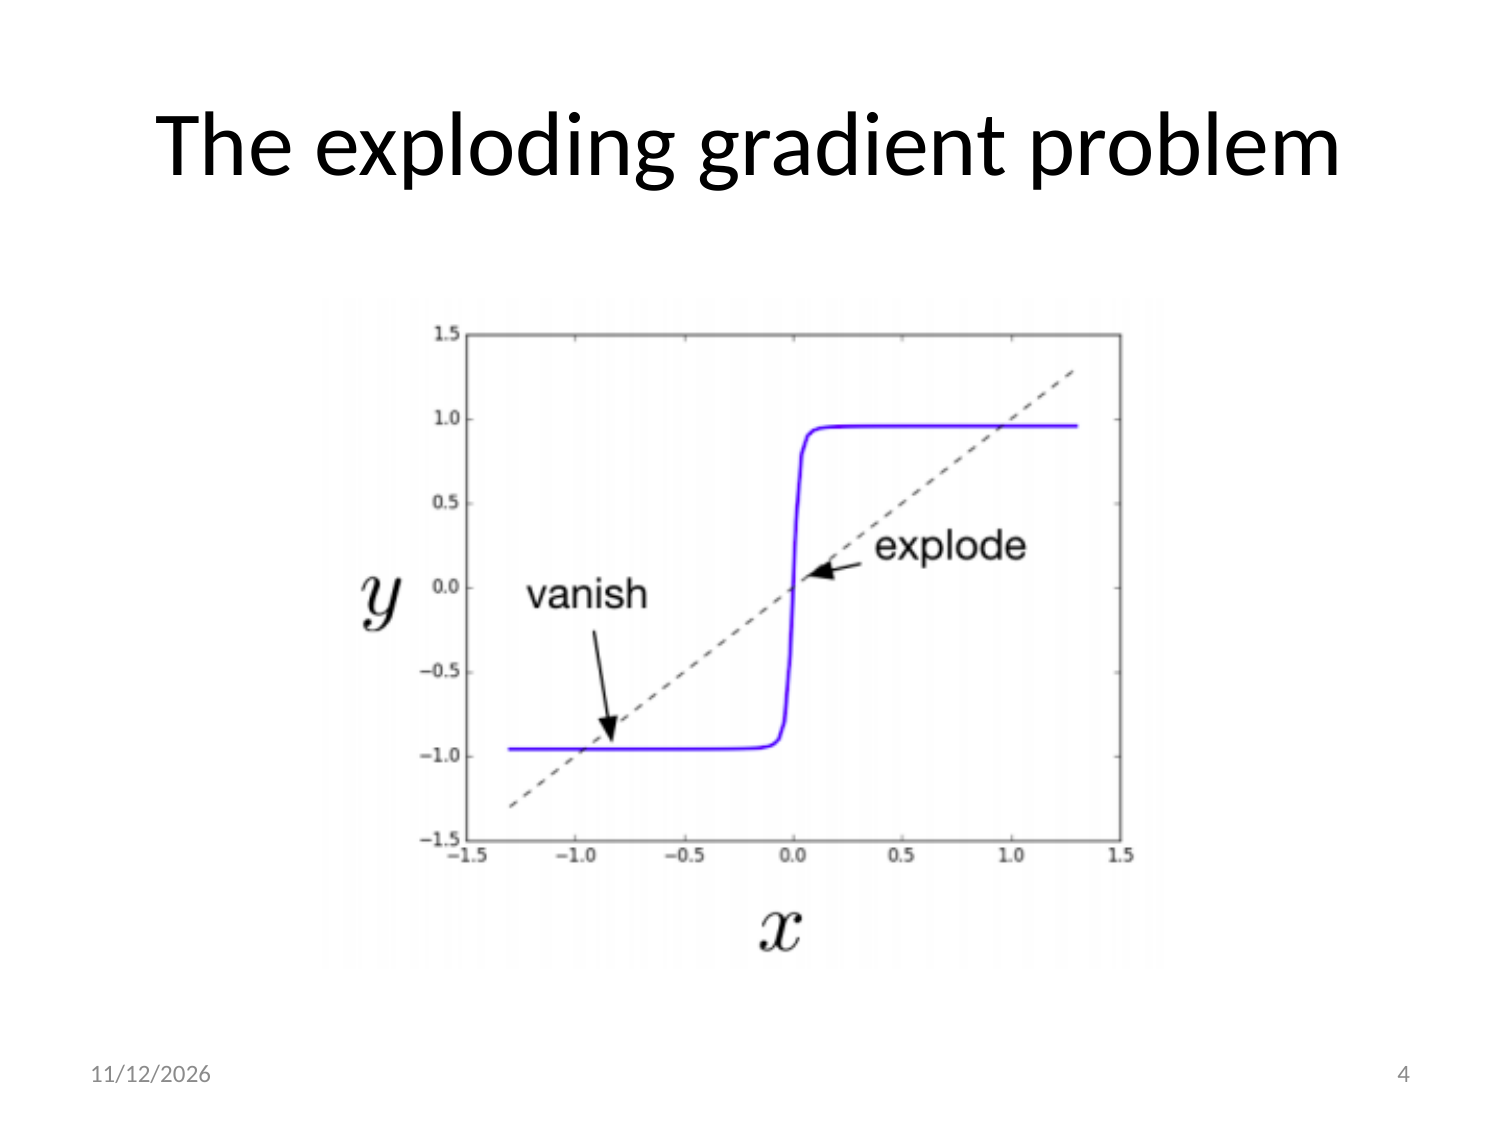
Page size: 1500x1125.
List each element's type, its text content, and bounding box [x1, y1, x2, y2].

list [322, 298, 1178, 970]
slide_number 4 [1074, 1042, 1425, 1103]
title The exploding gradient problem [75, 45, 1425, 233]
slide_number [75, 1042, 425, 1103]
